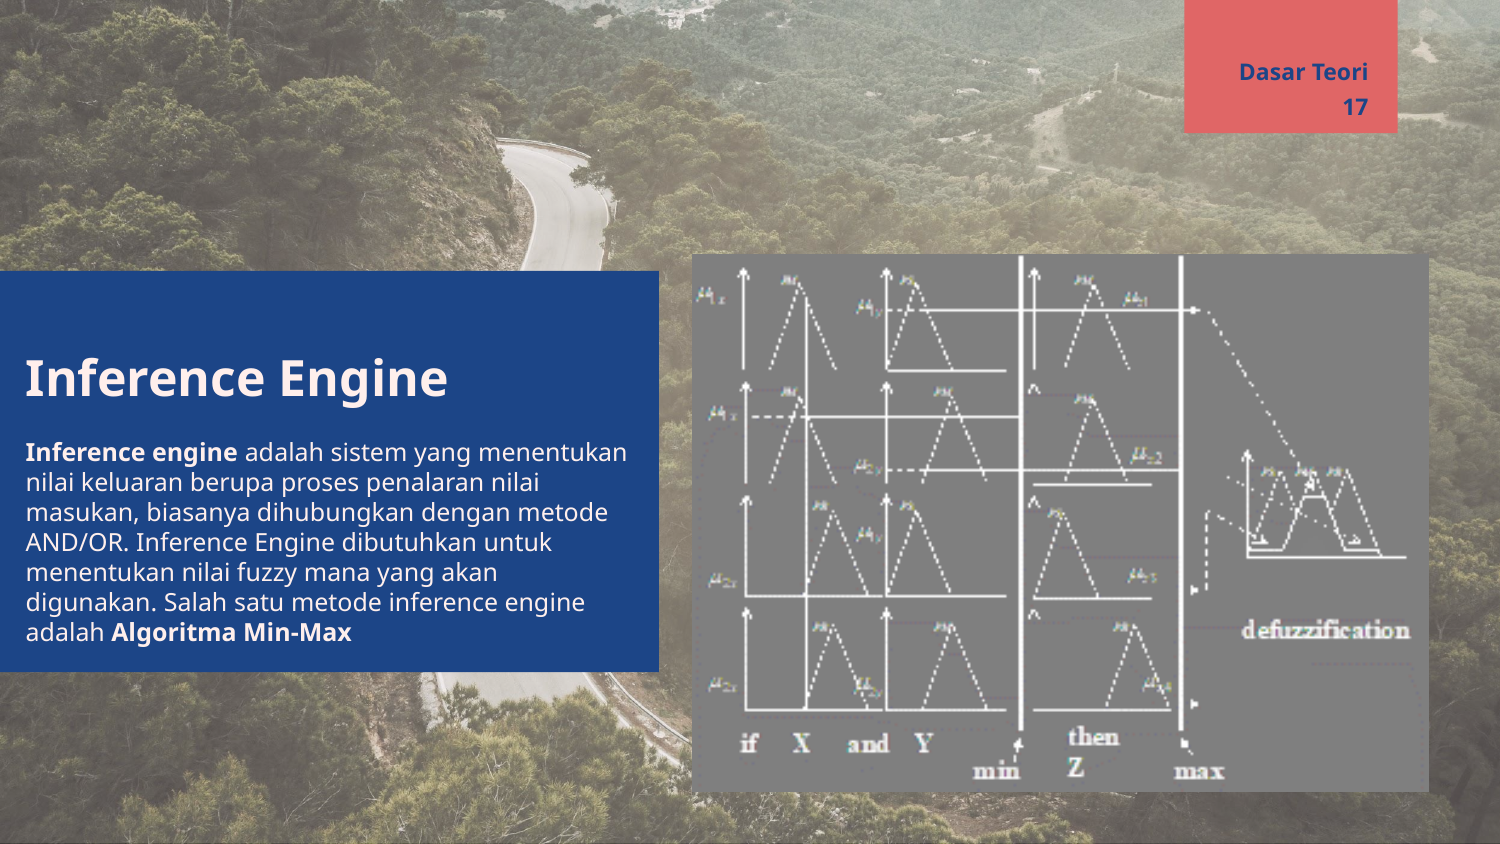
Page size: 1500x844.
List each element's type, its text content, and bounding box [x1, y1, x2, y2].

title Inference Engine [10, 322, 565, 422]
subtitle Inference engine adalah sistem yang menentukan nilai keluaran berupa proses penalaran nilai masukan, biasanya dihubungkan dengan metode AND/OR. Inference Engine dibutuhkan untuk menentukan nilai fuzzy mana yang akan digunakan. Salah satu metode inference engine adalah Algoritma Min-Max [10, 421, 645, 640]
picture [692, 254, 1430, 793]
slide_number 17 [1293, 101, 1384, 143]
slide_number 27 [0, 0, 1500, 844]
title Dasar Teori [913, 21, 1384, 101]
